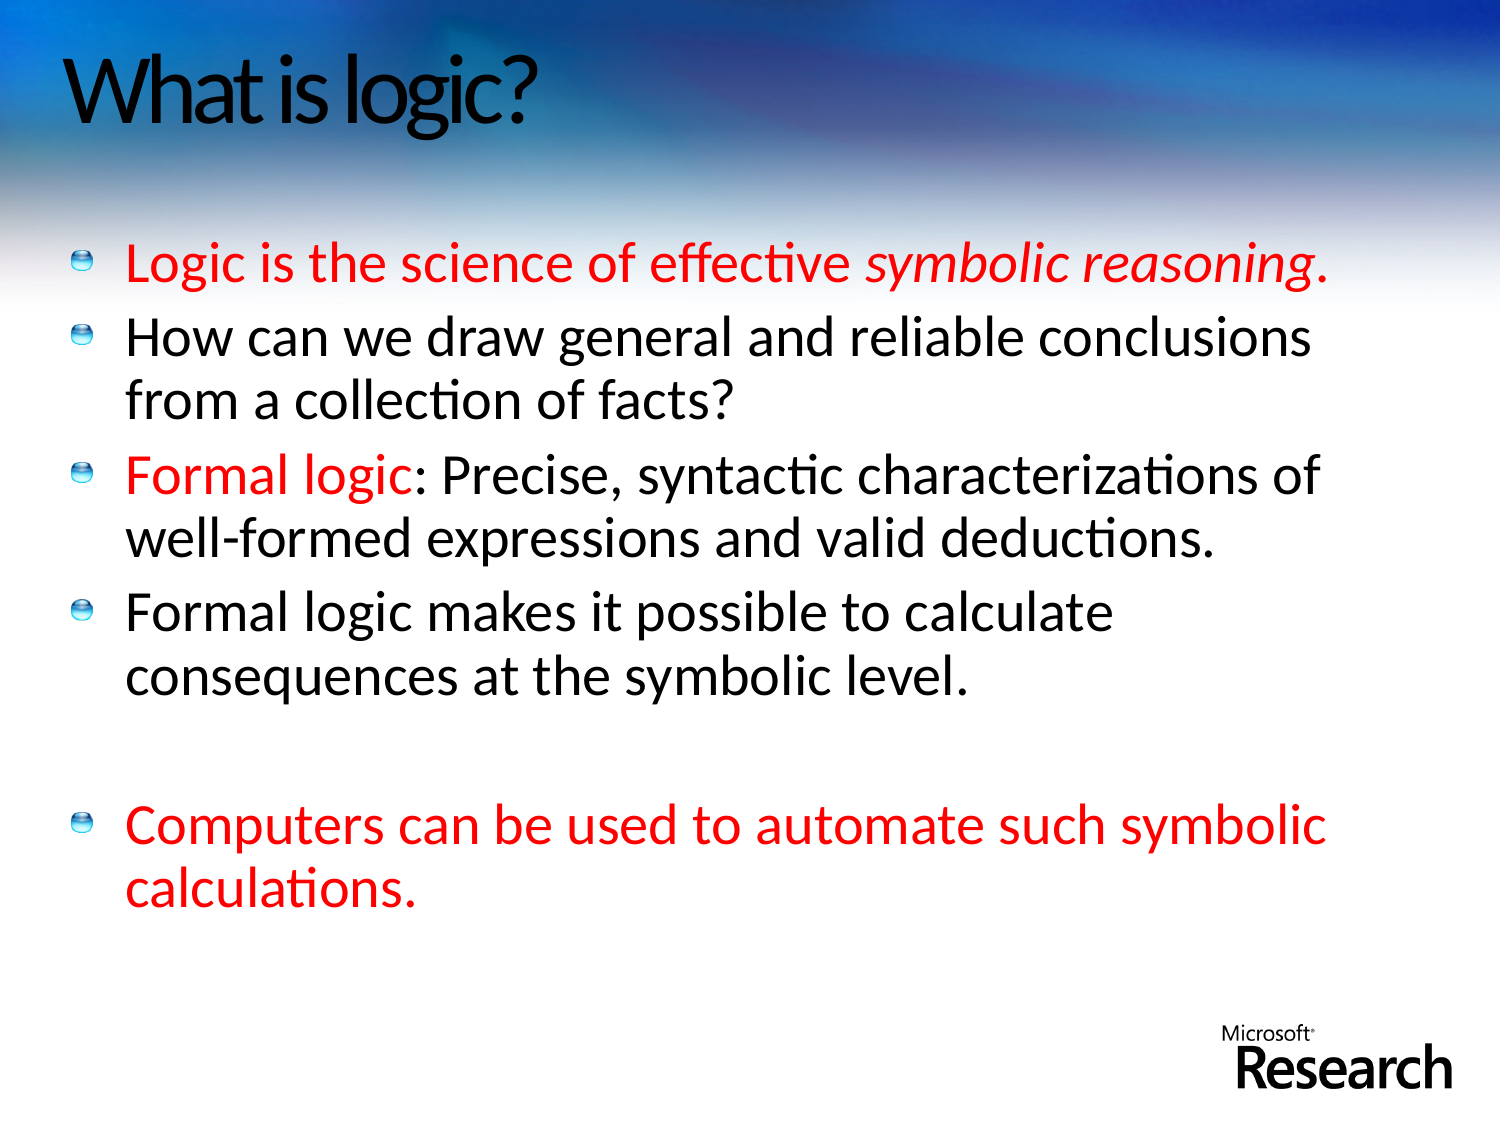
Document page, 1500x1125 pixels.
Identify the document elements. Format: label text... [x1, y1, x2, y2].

picture [0, 0, 1500, 1125]
title What is logic? [62, 37, 1438, 148]
list Logic is the science of effective symbolic reasoning. How can we draw general and reliable conclusions from a collection of facts? Formal logic: Precise, syntactic characterizations of well-formed expressions and valid deductions. Formal logic makes it possible to calculate consequences at the symbolic level. Computers can be used to automate such symbolic calculations. [62, 231, 1438, 939]
